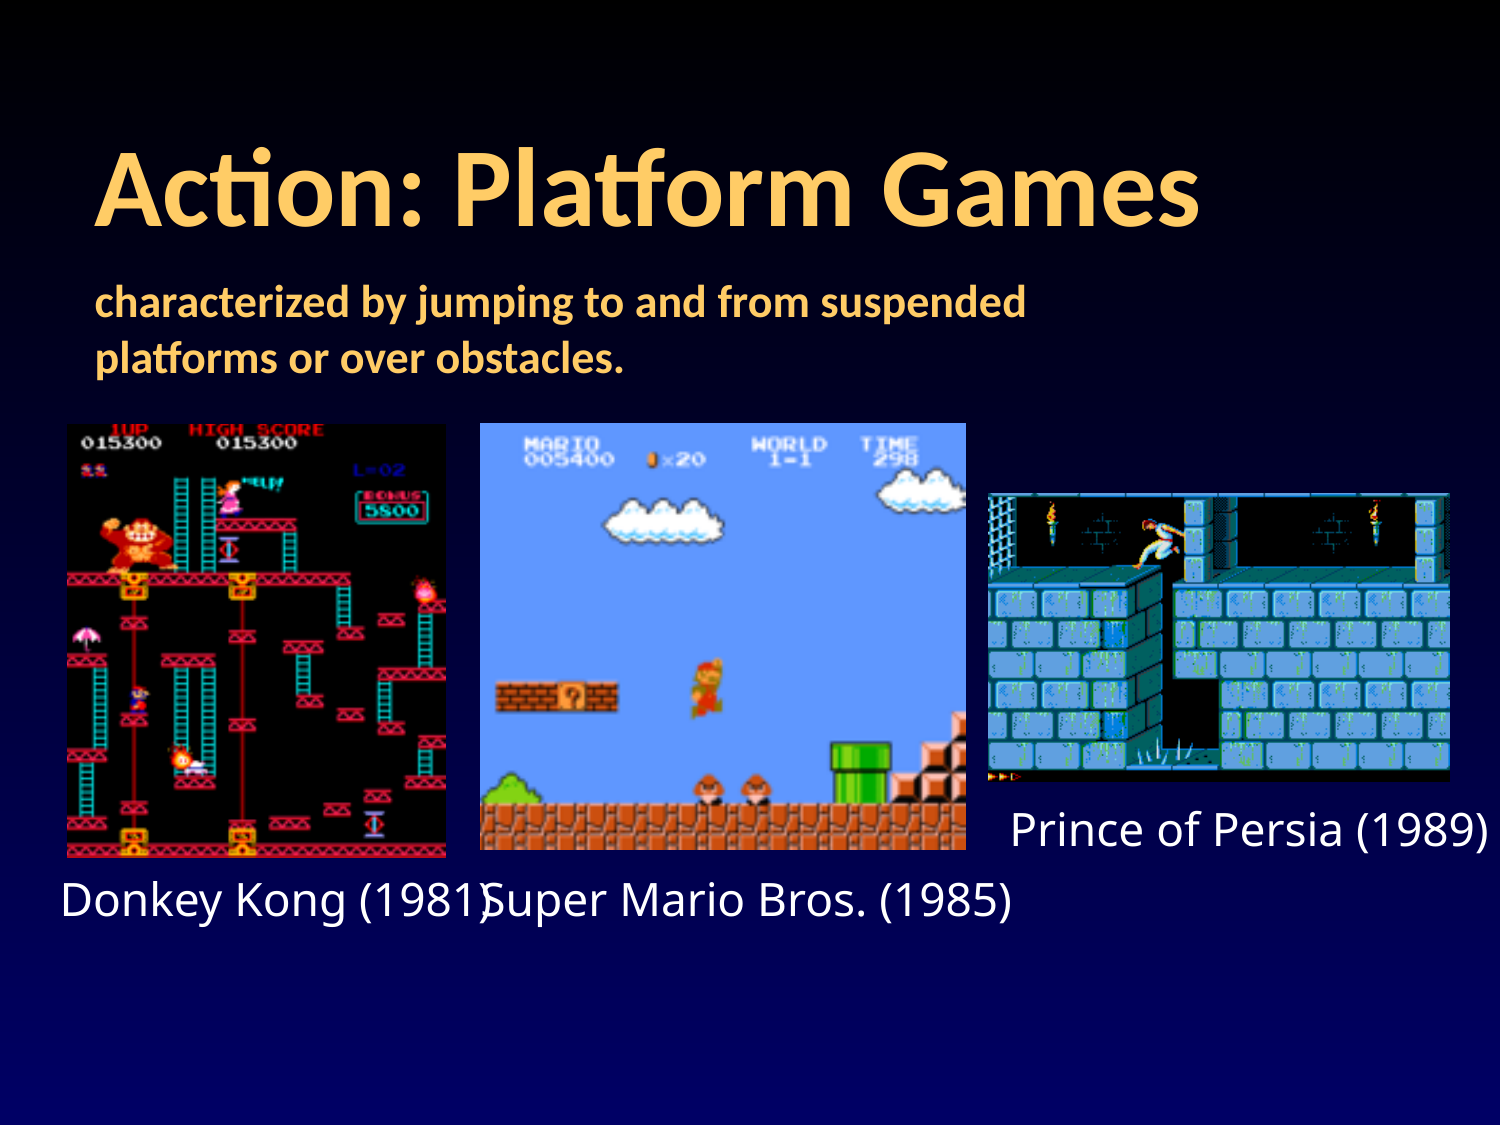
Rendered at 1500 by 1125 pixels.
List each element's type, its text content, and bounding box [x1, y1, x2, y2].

picture [1335, 621, 1377, 648]
picture [988, 712, 1007, 739]
picture [1218, 572, 1228, 581]
picture [988, 651, 1079, 678]
picture [67, 424, 446, 858]
picture [1012, 621, 1053, 648]
picture [1437, 527, 1441, 551]
picture [1082, 648, 1125, 678]
picture [1437, 556, 1441, 580]
picture [1289, 712, 1330, 739]
picture [480, 423, 966, 850]
text_box Super Mario Bros. (1985) [465, 862, 1027, 933]
picture [1273, 681, 1315, 709]
title Action: Platform Games characterized by jumping to and from suspended platforms or over obstacles. [80, 138, 1350, 358]
picture [1243, 621, 1284, 648]
picture [1365, 681, 1407, 709]
picture [1206, 556, 1210, 580]
picture [988, 493, 1450, 782]
picture [1359, 651, 1402, 678]
picture [1381, 712, 1423, 739]
picture [1319, 681, 1361, 709]
picture [1381, 621, 1423, 648]
picture [1220, 651, 1310, 678]
picture [1012, 712, 1053, 739]
picture [1411, 681, 1450, 709]
picture [1206, 527, 1210, 551]
picture [1428, 712, 1450, 739]
text_box Donkey Kong (1981) [44, 862, 465, 933]
picture [995, 681, 1037, 709]
picture [1405, 651, 1450, 678]
picture [1289, 621, 1330, 648]
picture [1311, 651, 1356, 678]
text_box Prince of Persia (1989) [994, 793, 1500, 864]
picture [1428, 621, 1450, 648]
picture [1335, 712, 1377, 739]
picture [988, 621, 1007, 648]
